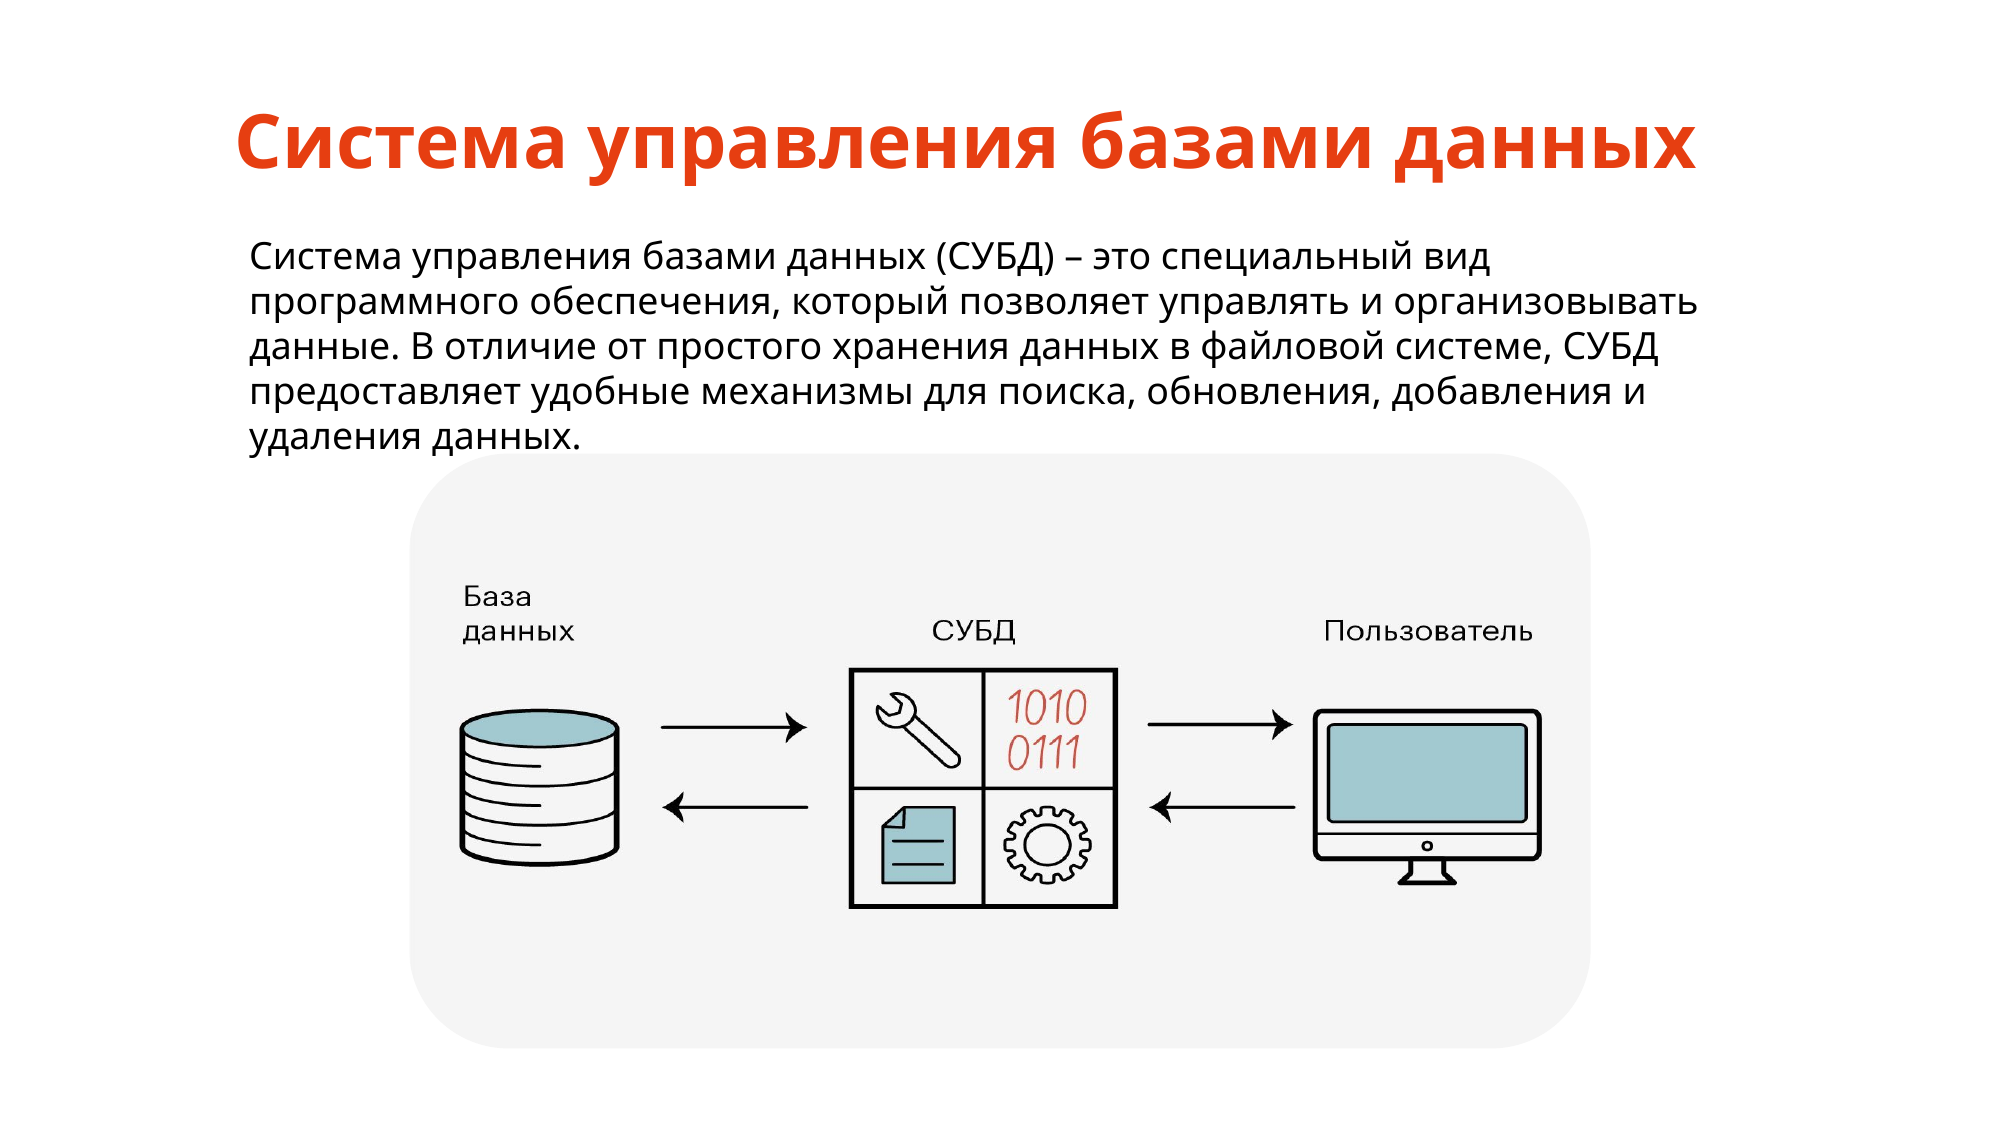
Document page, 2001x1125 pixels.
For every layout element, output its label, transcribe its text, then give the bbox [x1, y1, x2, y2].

text_box [407, 452, 1593, 1050]
text_box Система управления базами данных (СУБД) – это специальный вид программного обеспечения, который позволяет управлять и организовывать данные. В отличие от простого хранения данных в файловой системе, СУБД предоставляет удобные механизмы для поиска, обновления, добавления и удаления данных. [234, 224, 1766, 465]
text_box Система управления базами данных [219, 86, 1891, 192]
